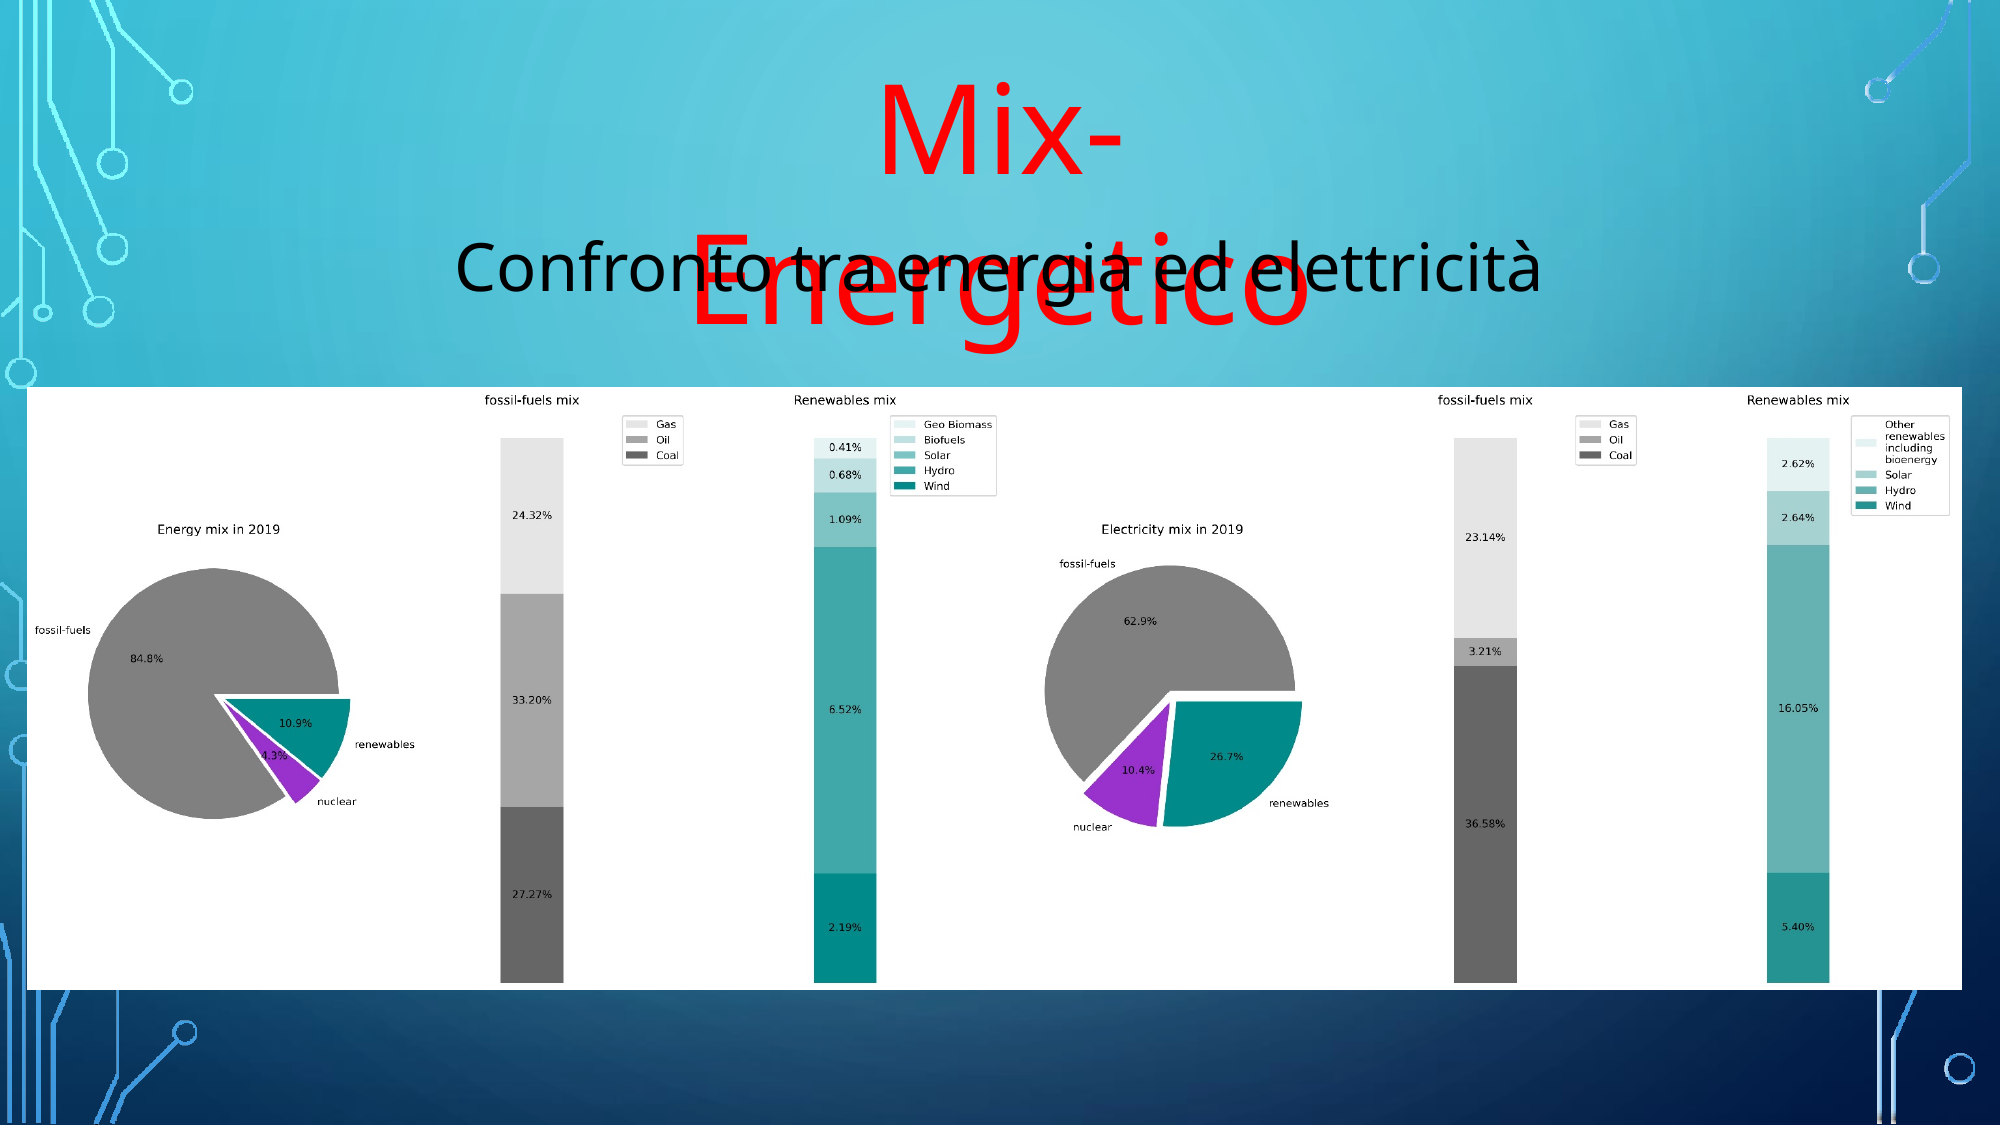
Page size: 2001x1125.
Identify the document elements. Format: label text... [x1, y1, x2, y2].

picture [0, 0, 2000, 1125]
title Mix-Energetico [600, 50, 1400, 199]
text_box Confronto tra energia ed elettricità [257, 224, 1743, 305]
